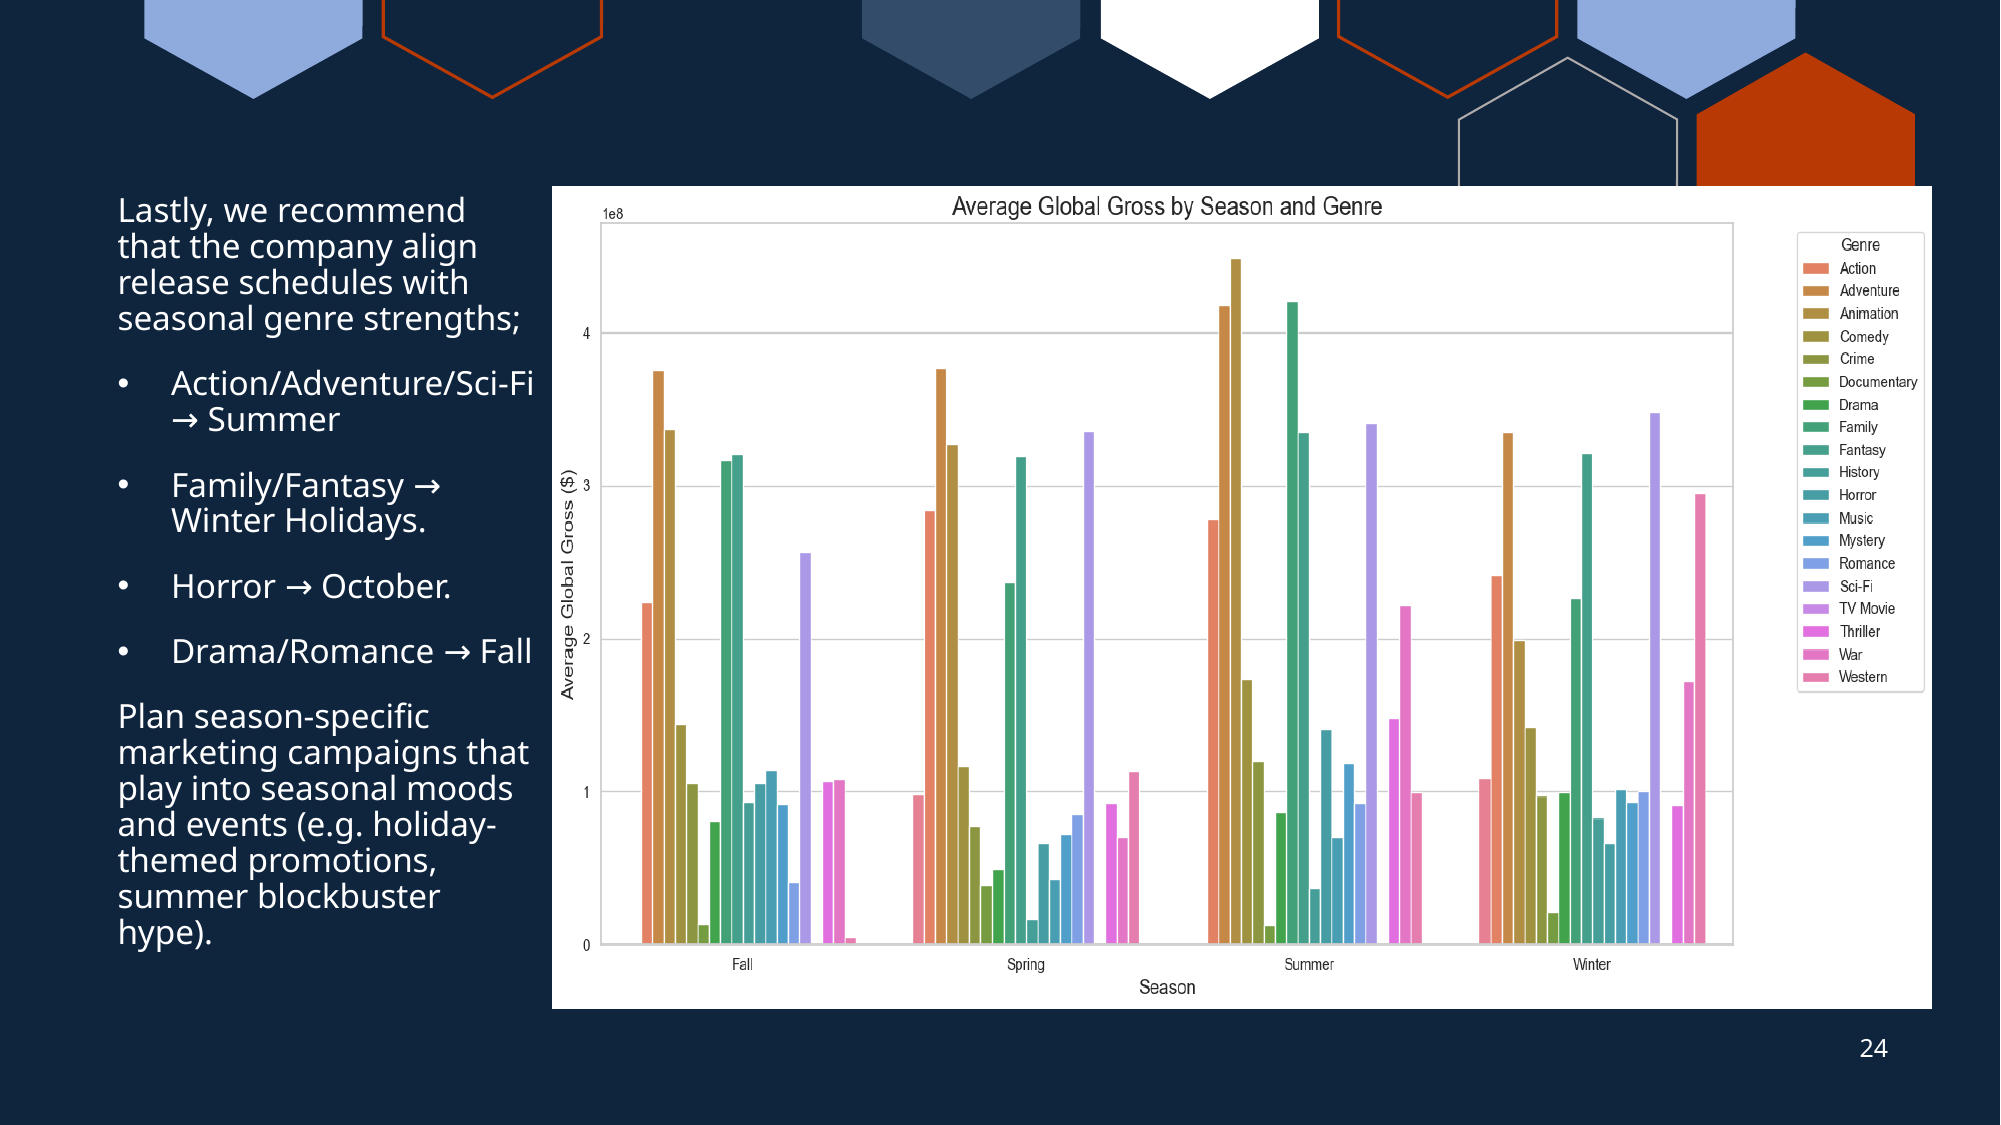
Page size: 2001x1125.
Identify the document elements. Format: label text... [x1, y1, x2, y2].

slide_number 24 [1836, 1020, 1912, 1080]
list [552, 186, 1932, 1009]
text_box Lastly, we recommend that the company align release schedules with seasonal genre strengths; Action/Adventure/Sci-Fi → Summer Family/Fantasy → Winter Holidays. Horror → October. Drama/Romance → Fall Plan season-specific marketing campaigns that play into seasonal moods and events (e.g. holiday-themed promotions, summer blockbuster hype). [102, 186, 552, 998]
